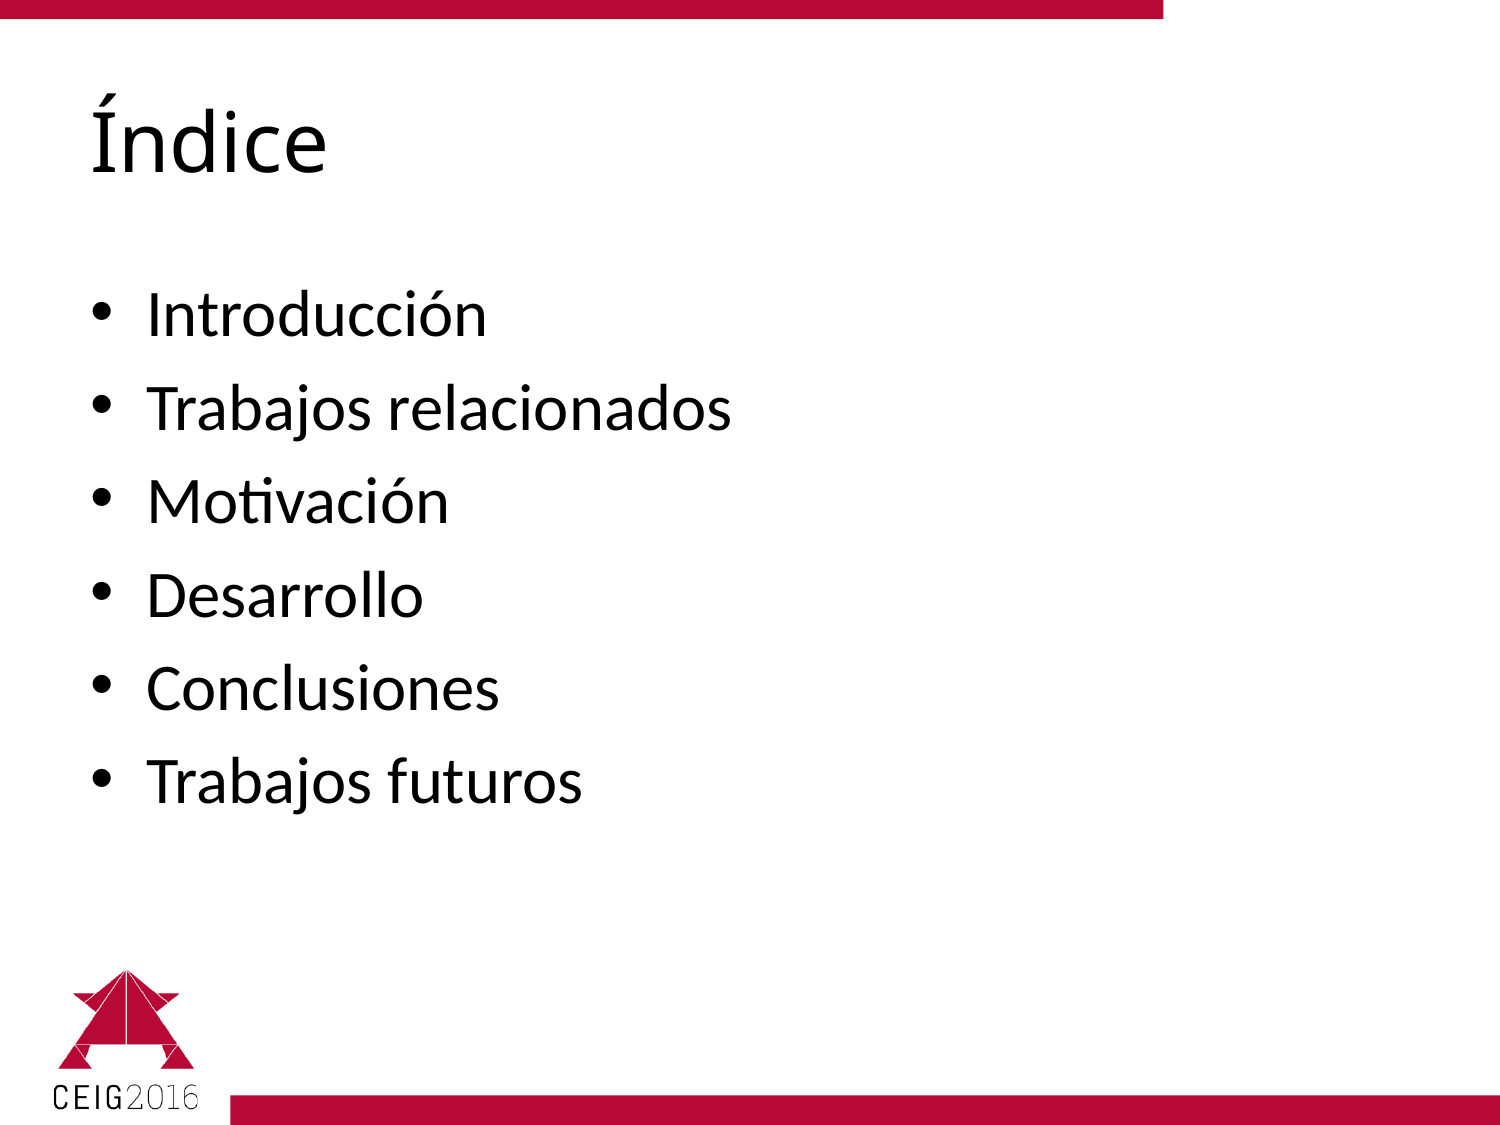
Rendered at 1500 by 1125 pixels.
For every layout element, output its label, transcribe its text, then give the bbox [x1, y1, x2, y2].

list Introducción Trabajos relacionados Motivación Desarrollo Conclusiones Trabajos futuros [75, 262, 1425, 1005]
picture [53, 970, 198, 1111]
title Índice [75, 45, 1425, 233]
